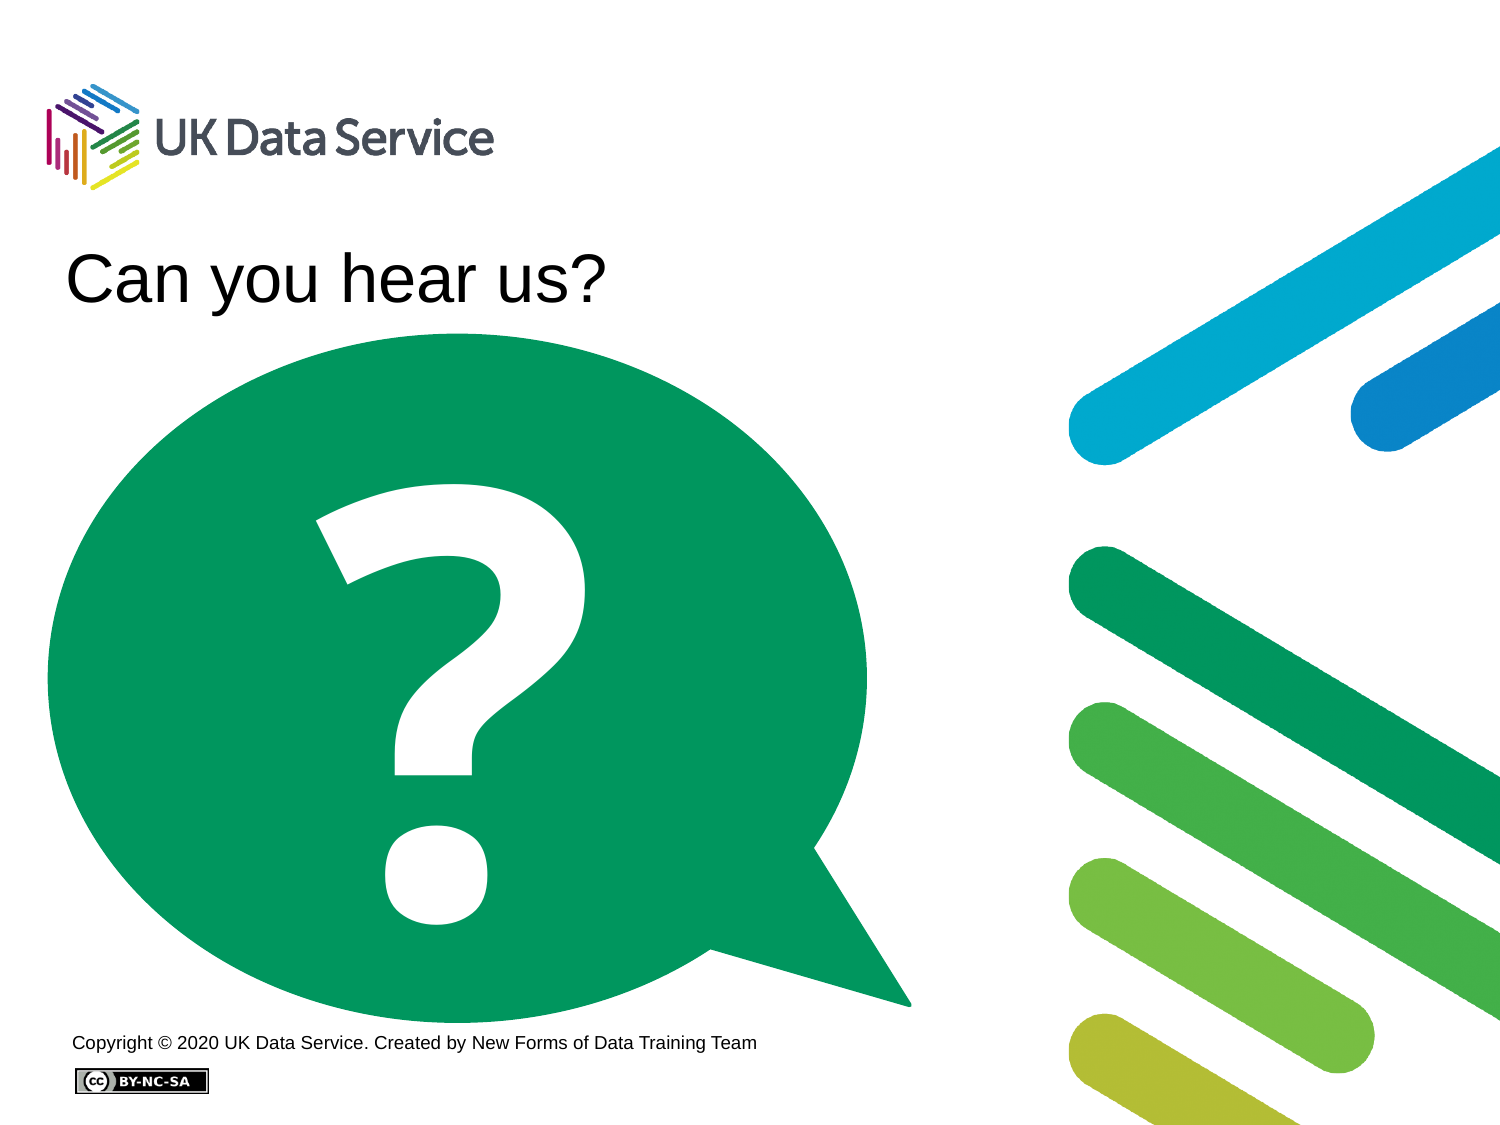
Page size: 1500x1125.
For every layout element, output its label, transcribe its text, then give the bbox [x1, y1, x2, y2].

picture [1068, 0, 1500, 1125]
picture [5, 42, 534, 231]
picture [75, 1068, 209, 1094]
title Can you hear us? [50, 197, 1244, 434]
text_box ? [47, 333, 912, 1023]
